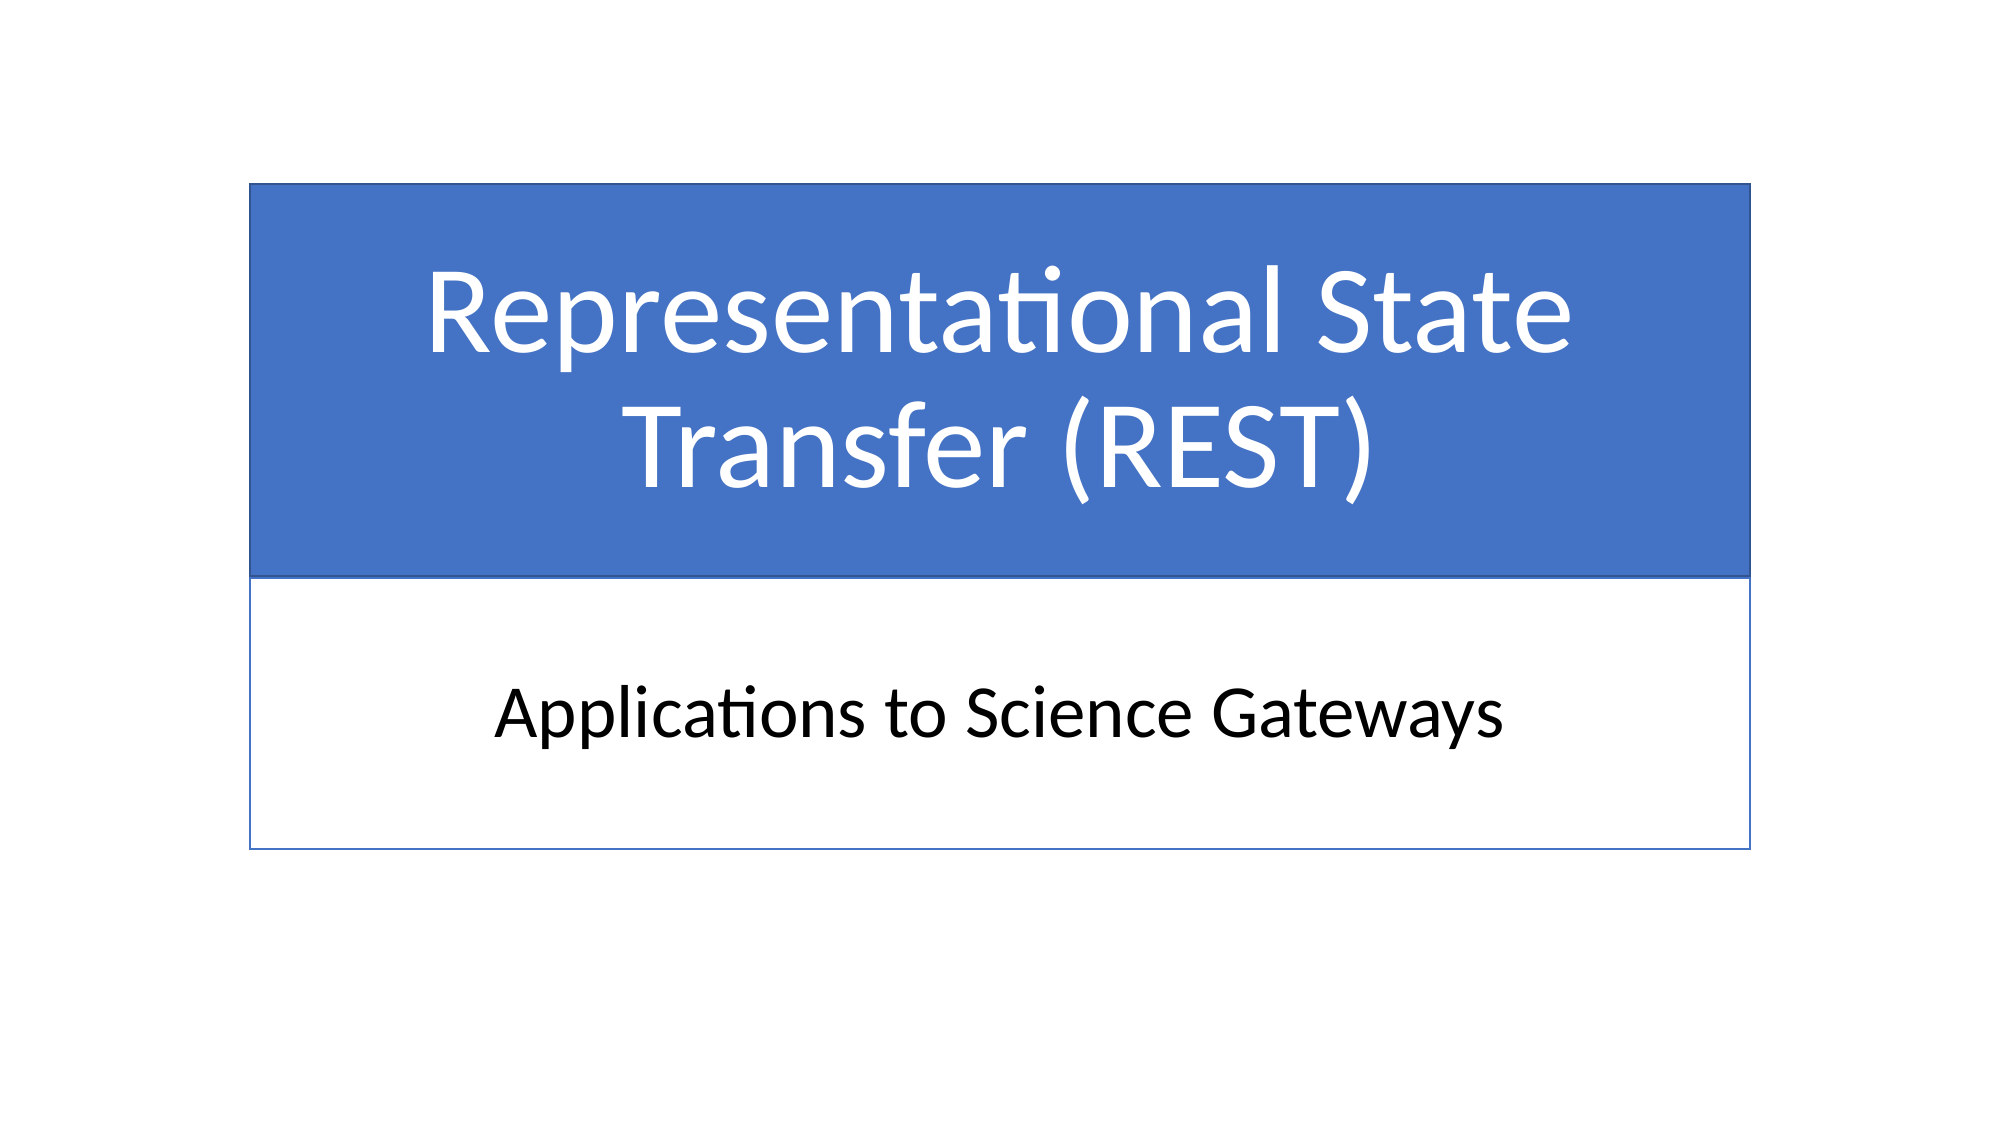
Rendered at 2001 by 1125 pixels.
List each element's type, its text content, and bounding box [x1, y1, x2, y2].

subtitle Applications to Science Gateways [249, 577, 1751, 850]
title Representational State Transfer (REST) [249, 183, 1751, 577]
